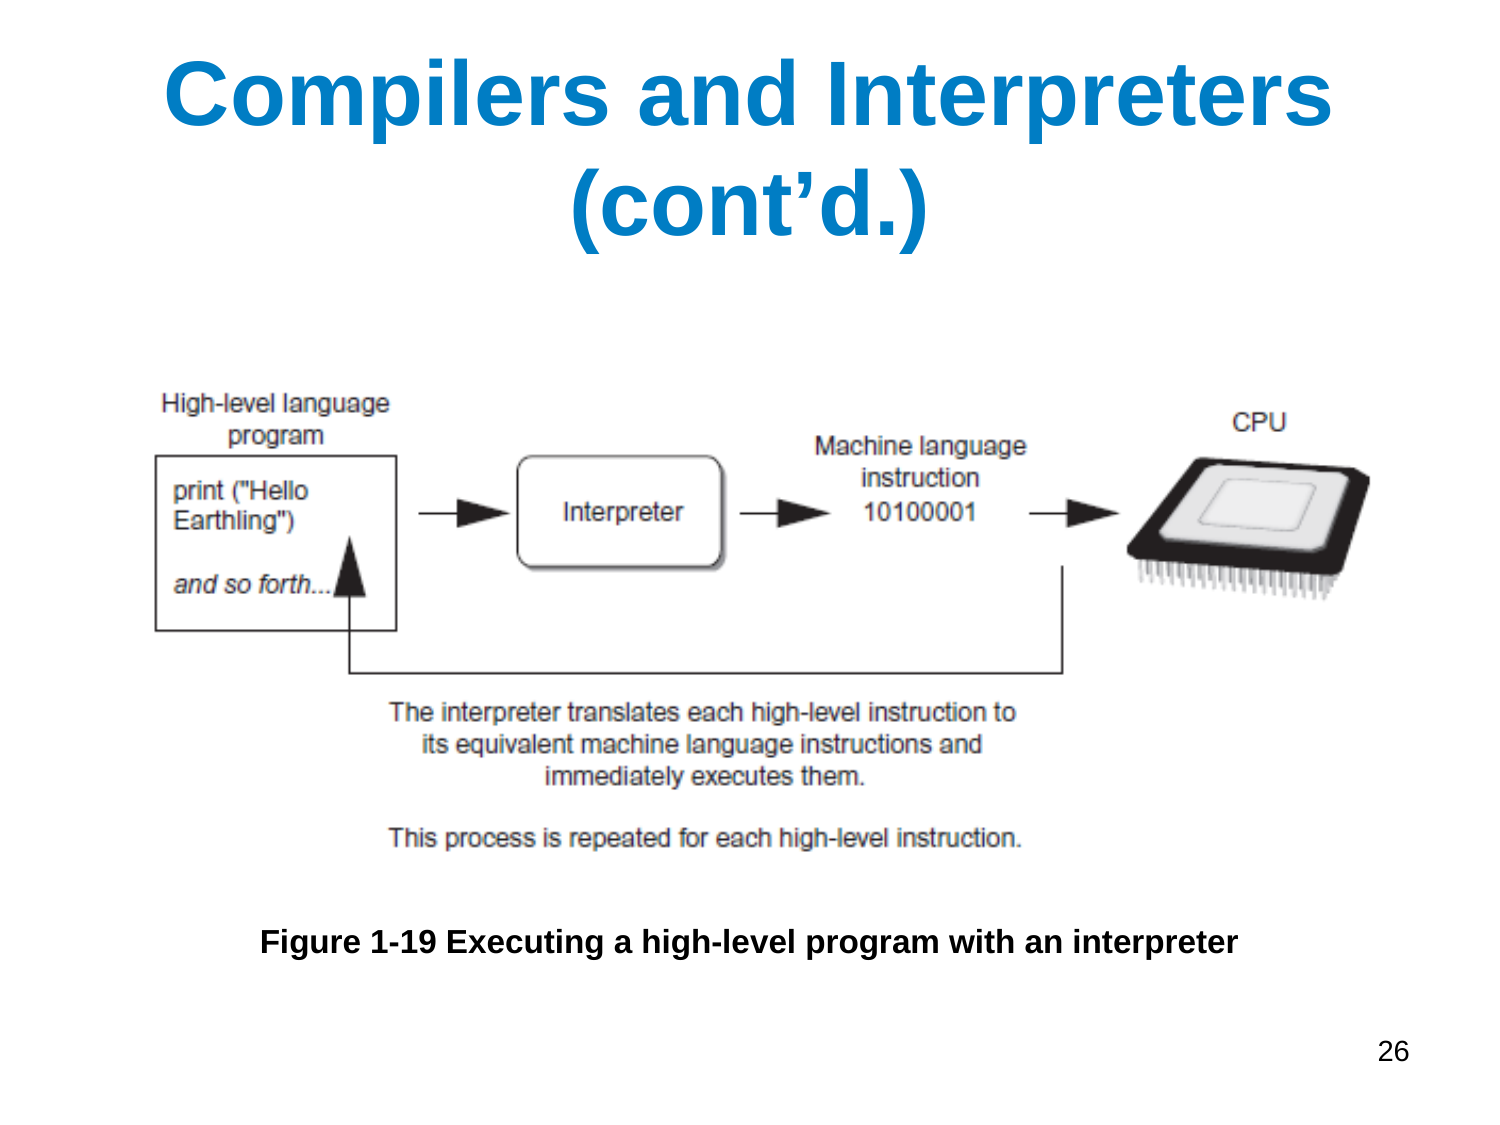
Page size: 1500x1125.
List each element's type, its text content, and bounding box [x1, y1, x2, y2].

list Figure 1-19 Executing a high-level program with an interpreter [75, 912, 1425, 1005]
slide_number 26 [1074, 1024, 1426, 1103]
title Compilers and Interpreters (cont’d.) [75, 50, 1425, 238]
picture [100, 383, 1401, 871]
